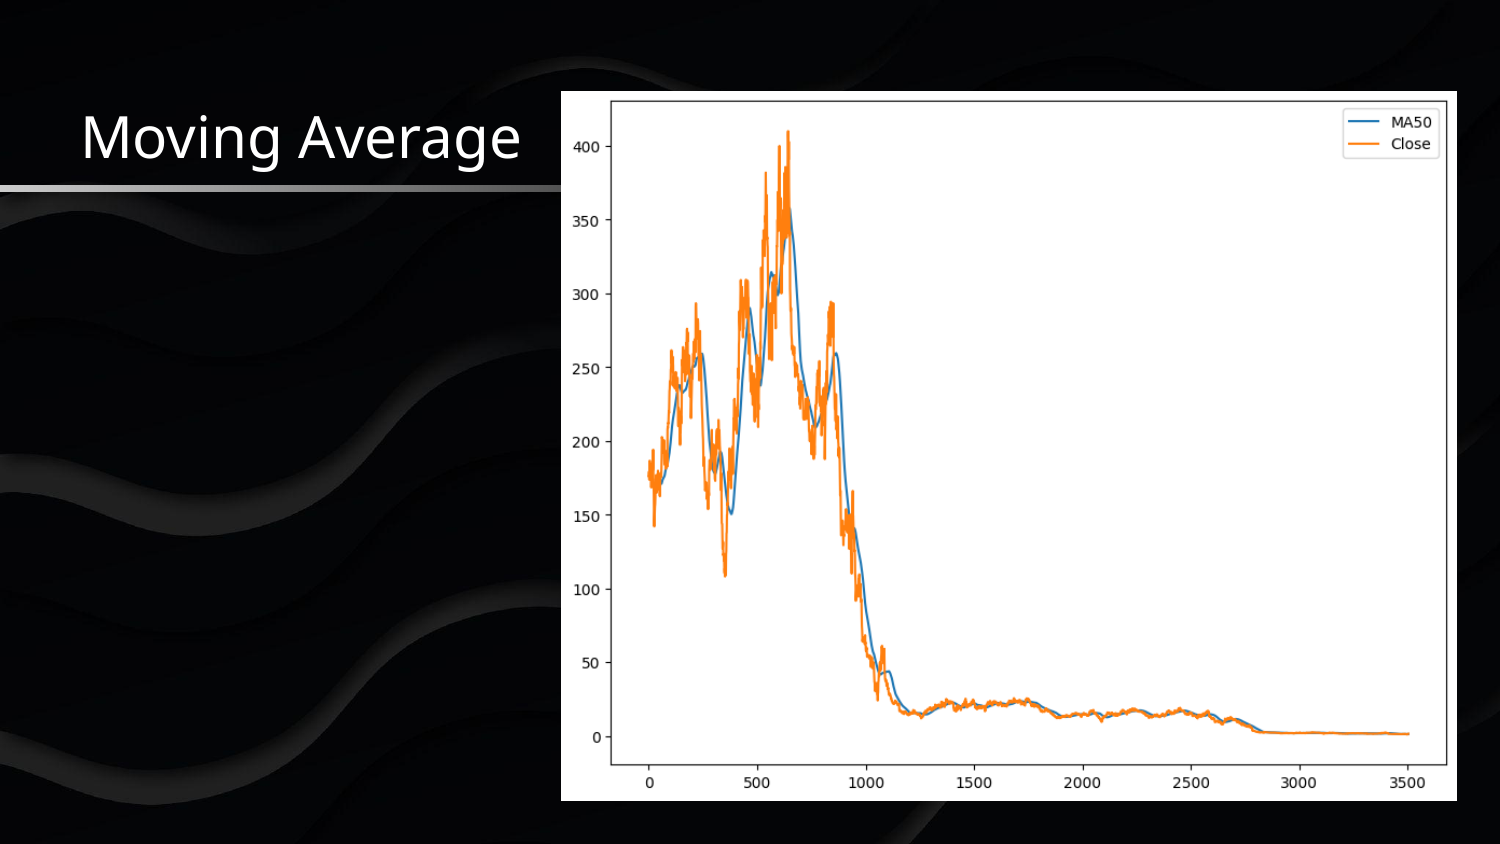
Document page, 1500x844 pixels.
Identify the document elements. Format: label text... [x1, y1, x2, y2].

picture [0, 0, 1500, 844]
title Moving Average [65, 85, 1332, 181]
